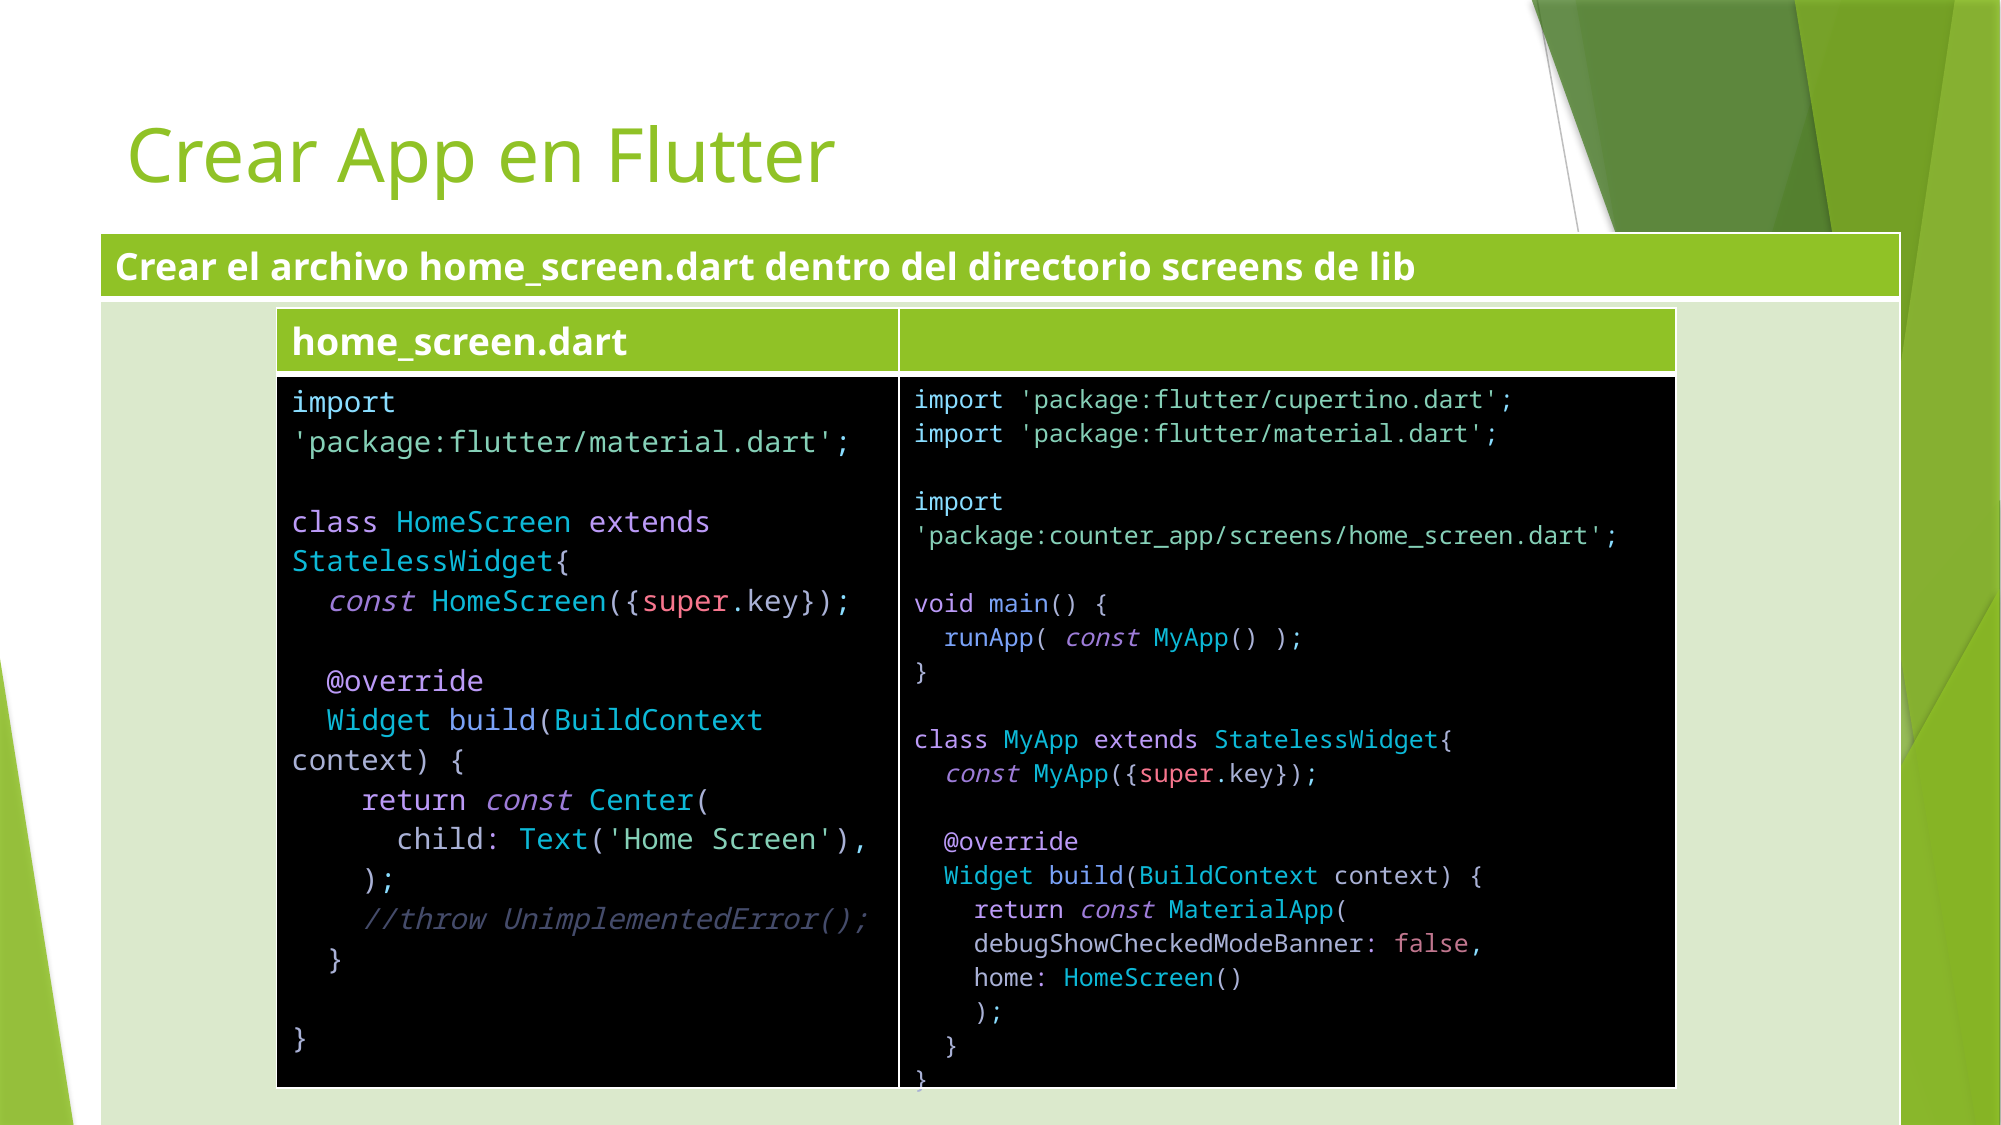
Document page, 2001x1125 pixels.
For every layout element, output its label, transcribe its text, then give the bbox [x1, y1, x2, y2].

table_cell [101, 302, 1899, 1125]
table_cell import 'package:flutter/material.dart'; class HomeScreen extends StatelessWidget{ const HomeScreen({super.key}); @override Widget build(BuildContext context) { return const Center( child: Text('Home Screen'), ); //throw UnimplementedError(); } } [277, 377, 898, 1087]
table_header home_screen.dart [277, 309, 898, 371]
table_header Crear el archivo home_screen.dart dentro del directorio screens de lib [101, 234, 1899, 296]
title Crear App en Flutter [111, 99, 1522, 232]
text_box [1751, 515, 1931, 576]
table_cell import 'package:flutter/cupertino.dart'; import 'package:flutter/material.dart'; import 'package:counter_app/screens/home_screen.dart'; void main() { runApp( const MyApp() ); } class MyApp extends StatelessWidget{ const MyApp({super.key}); @override Widget build(BuildContext context) { return const MaterialApp( debugShowCheckedModeBanner: false, home: HomeScreen() ); } } [900, 377, 1675, 1087]
table_header [900, 309, 1675, 371]
